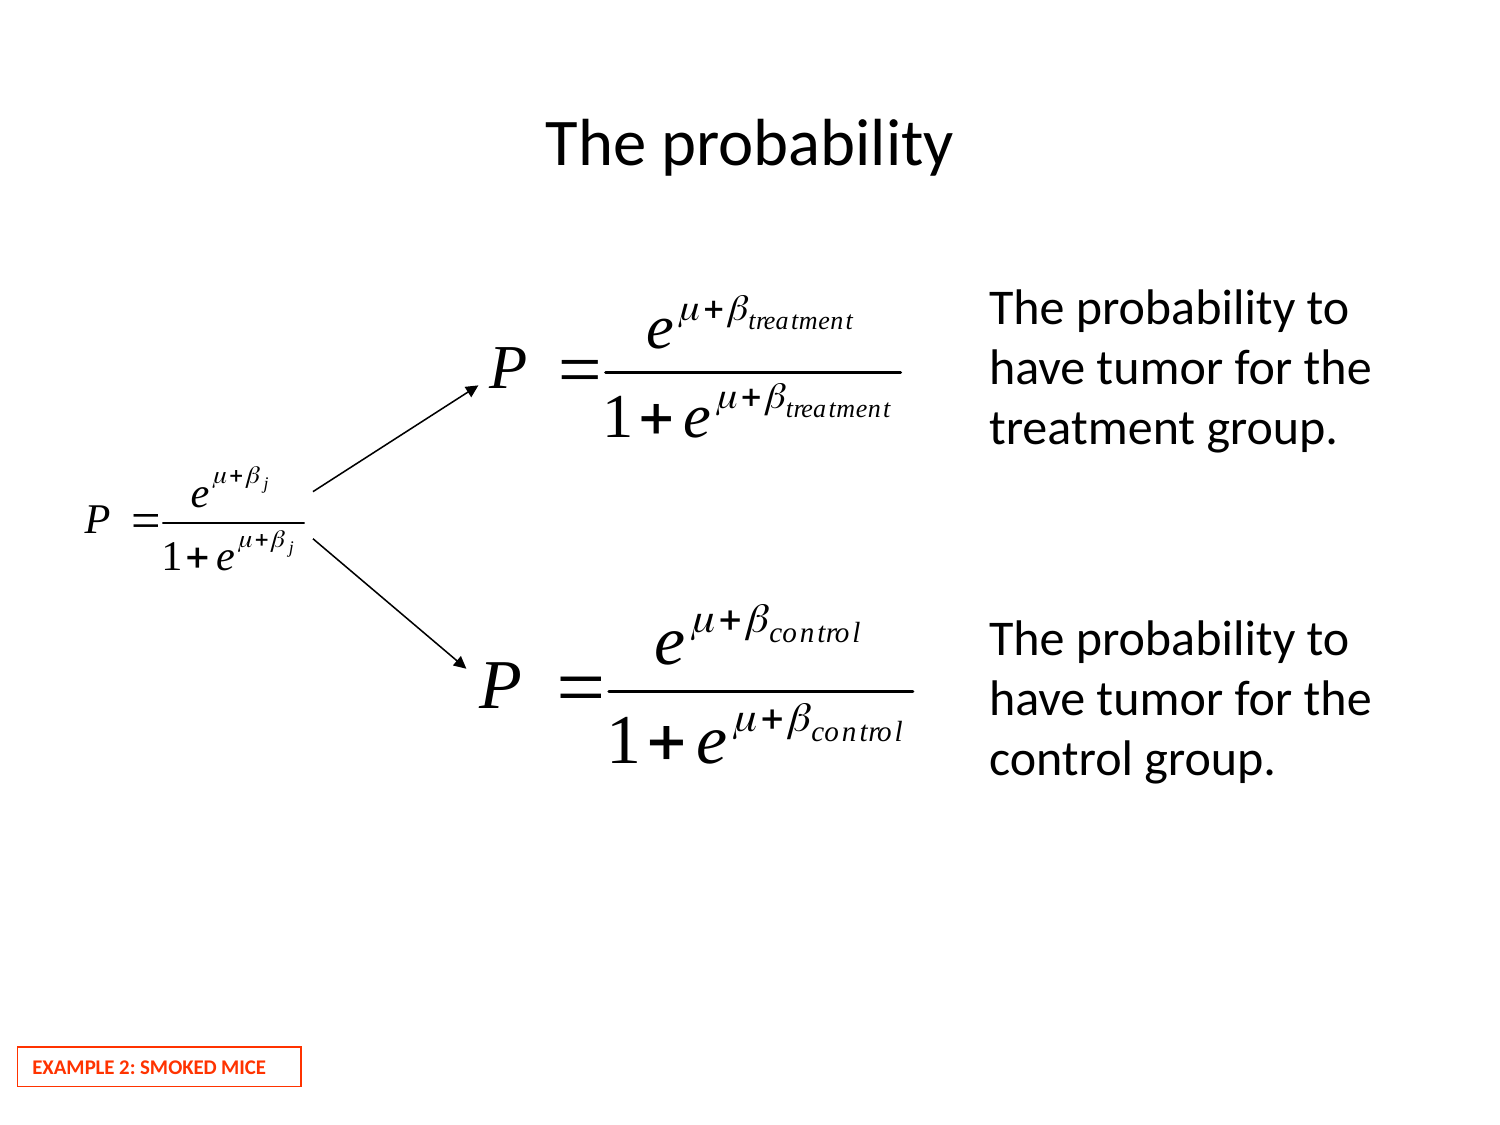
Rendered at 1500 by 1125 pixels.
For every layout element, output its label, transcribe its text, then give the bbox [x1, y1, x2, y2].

title The probability [75, 45, 1425, 233]
text_box EXAMPLE 2: SMOKED MICE [17, 1046, 301, 1087]
text_box The probability to have tumor for the control group. [974, 597, 1436, 793]
text_box The probability to have tumor for the treatment group. [974, 267, 1436, 462]
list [478, 278, 916, 451]
text_box [317, 385, 473, 490]
text_box [317, 542, 461, 668]
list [76, 455, 314, 580]
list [466, 585, 928, 779]
